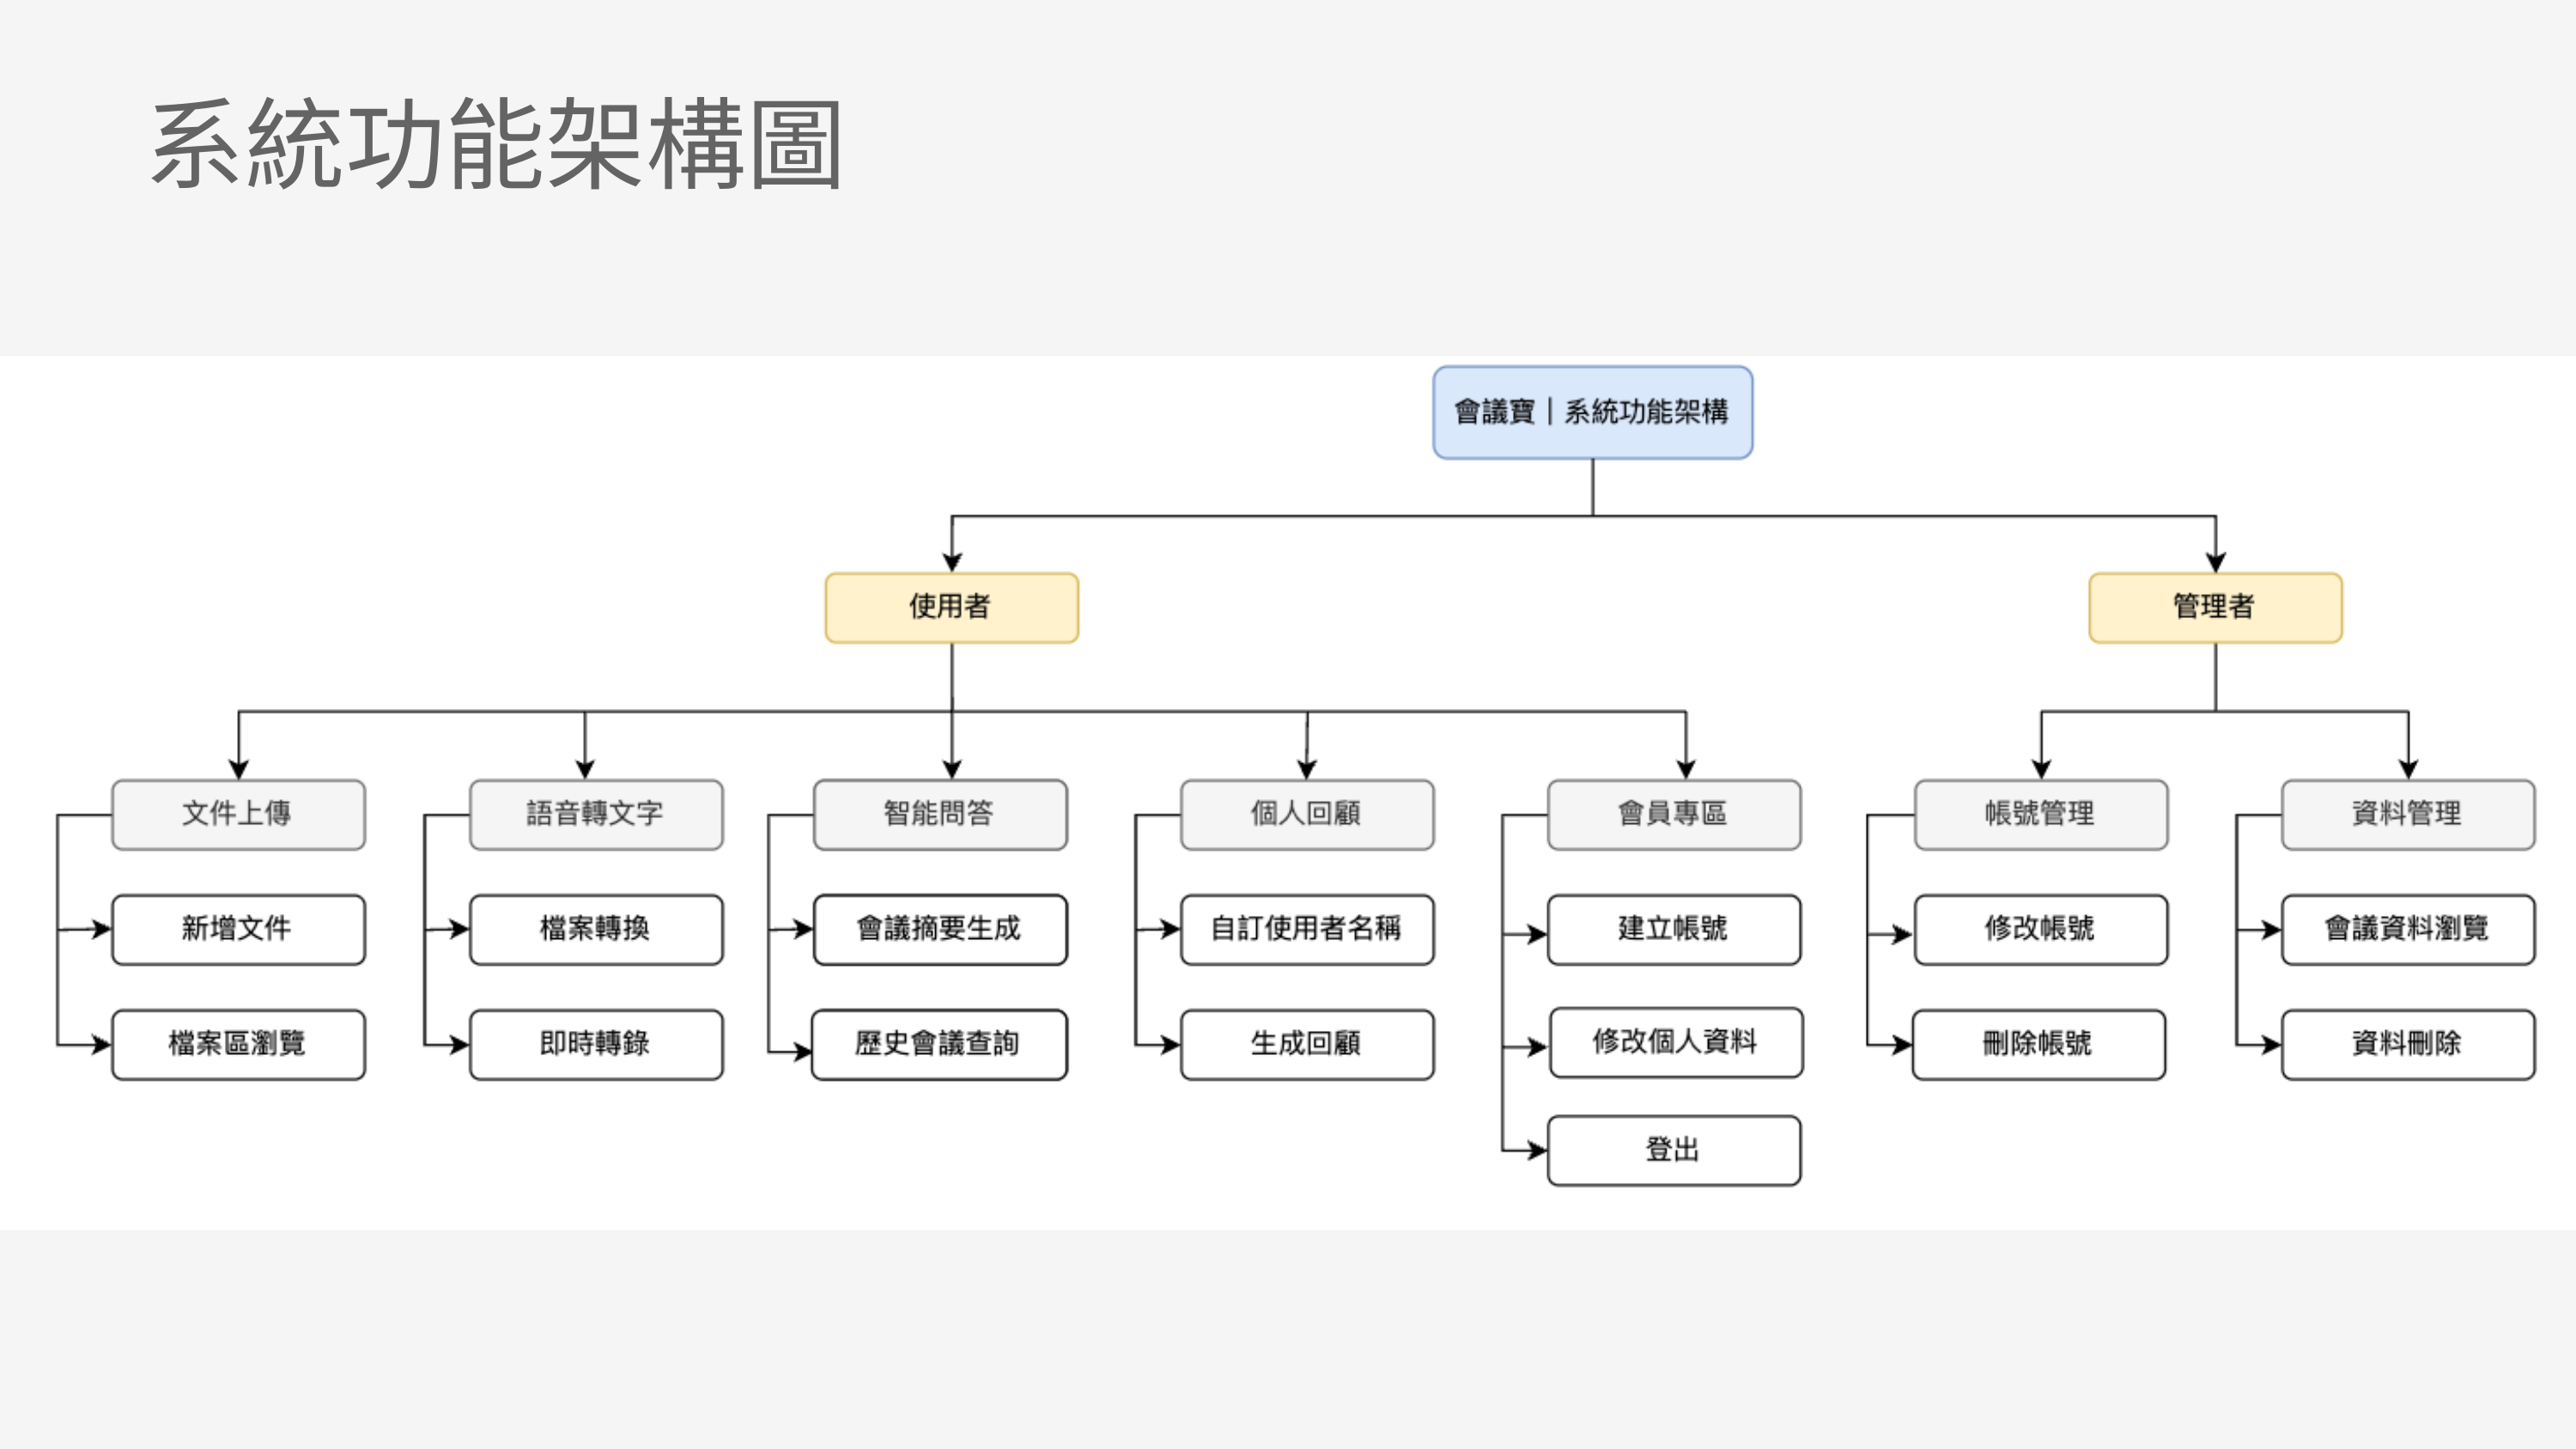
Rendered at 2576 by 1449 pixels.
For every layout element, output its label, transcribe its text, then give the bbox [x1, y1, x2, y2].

text_box 系統功能架構圖 [144, 91, 1367, 203]
text_box [0, 356, 2576, 1230]
